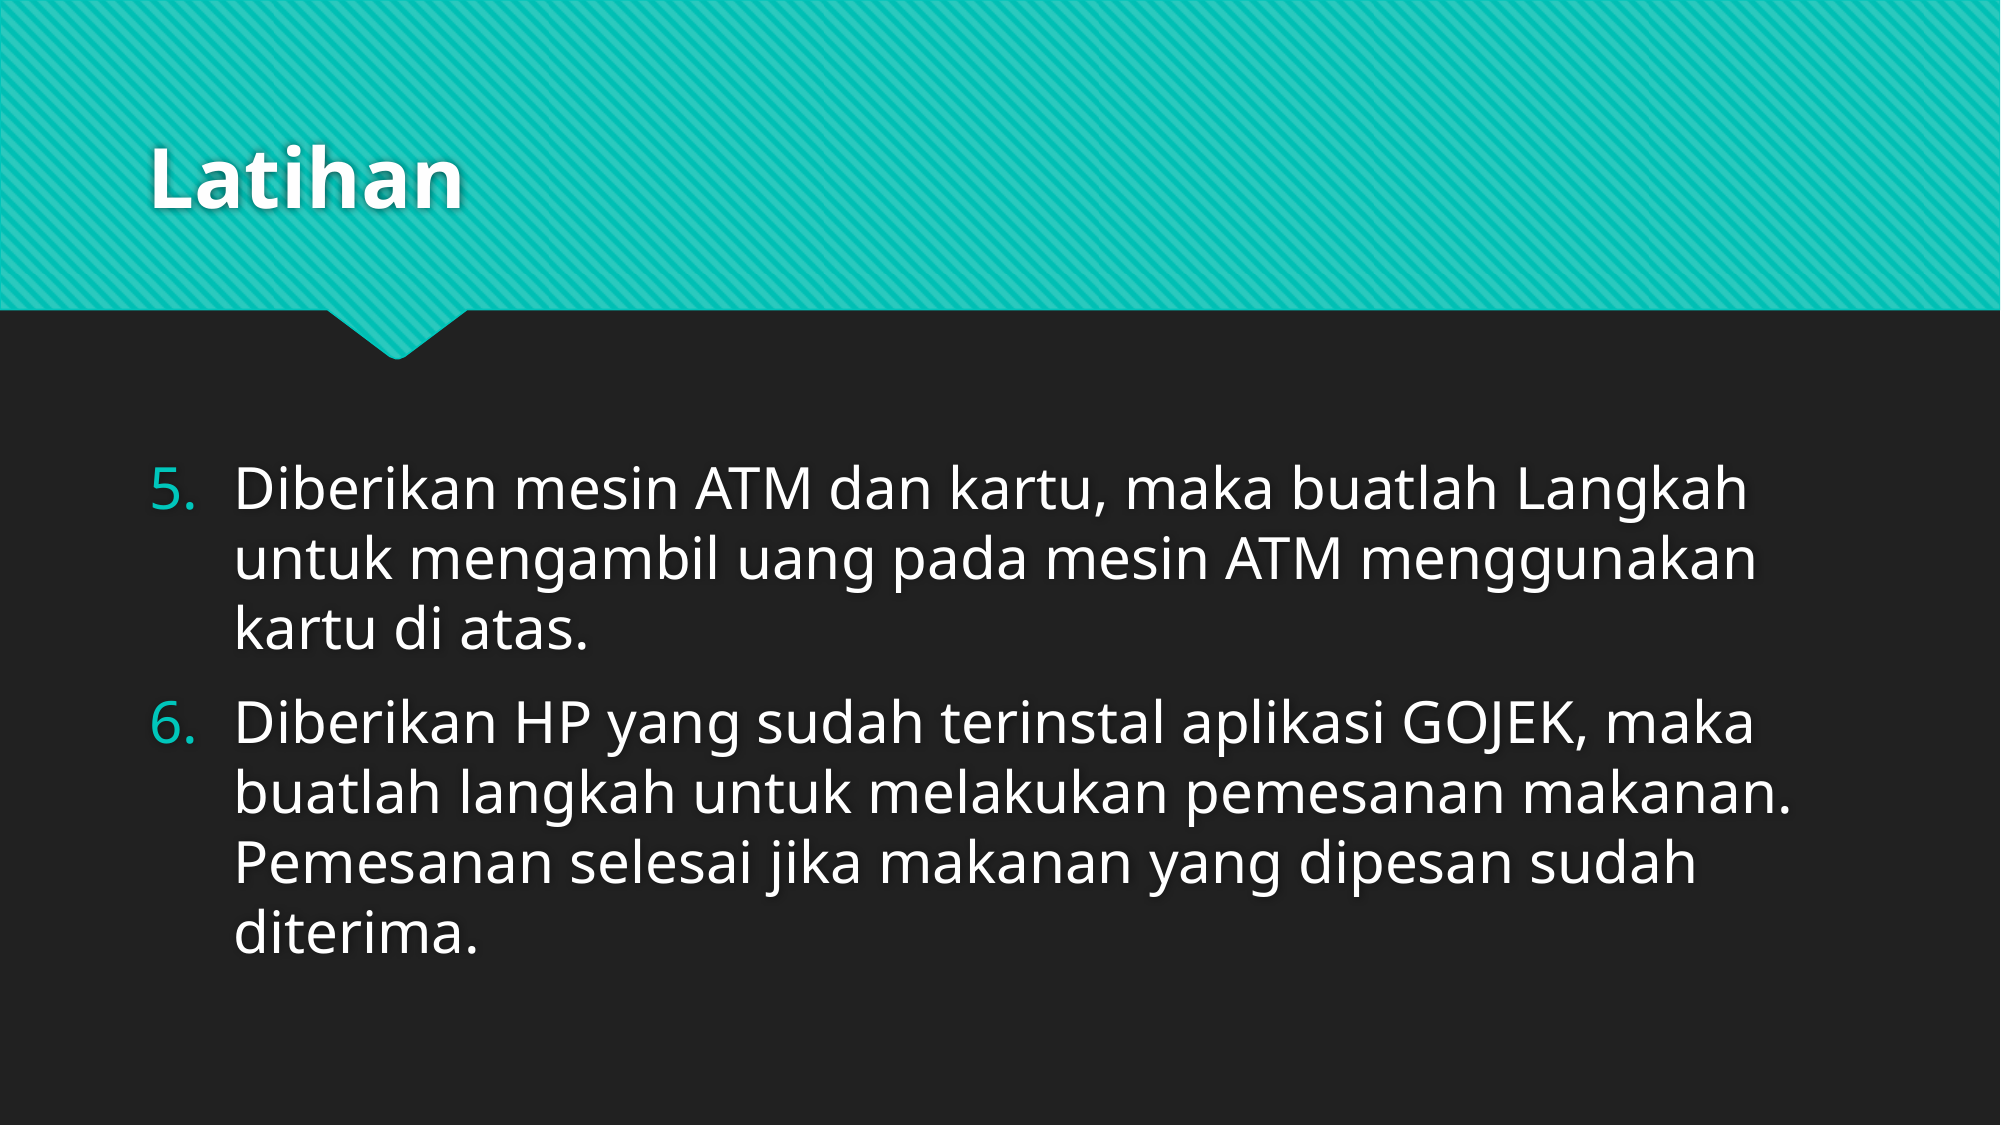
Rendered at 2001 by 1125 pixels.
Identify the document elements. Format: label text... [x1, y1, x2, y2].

title Latihan [132, 73, 1868, 233]
list Diberikan mesin ATM dan kartu, maka buatlah Langkah untuk mengambil uang pada mesin ATM menggunakan kartu di atas. Diberikan HP yang sudah terinstal aplikasi GOJEK, maka buatlah langkah untuk melakukan pemesanan makanan. Pemesanan selesai jika makanan yang dipesan sudah diterima. [134, 364, 1866, 1052]
